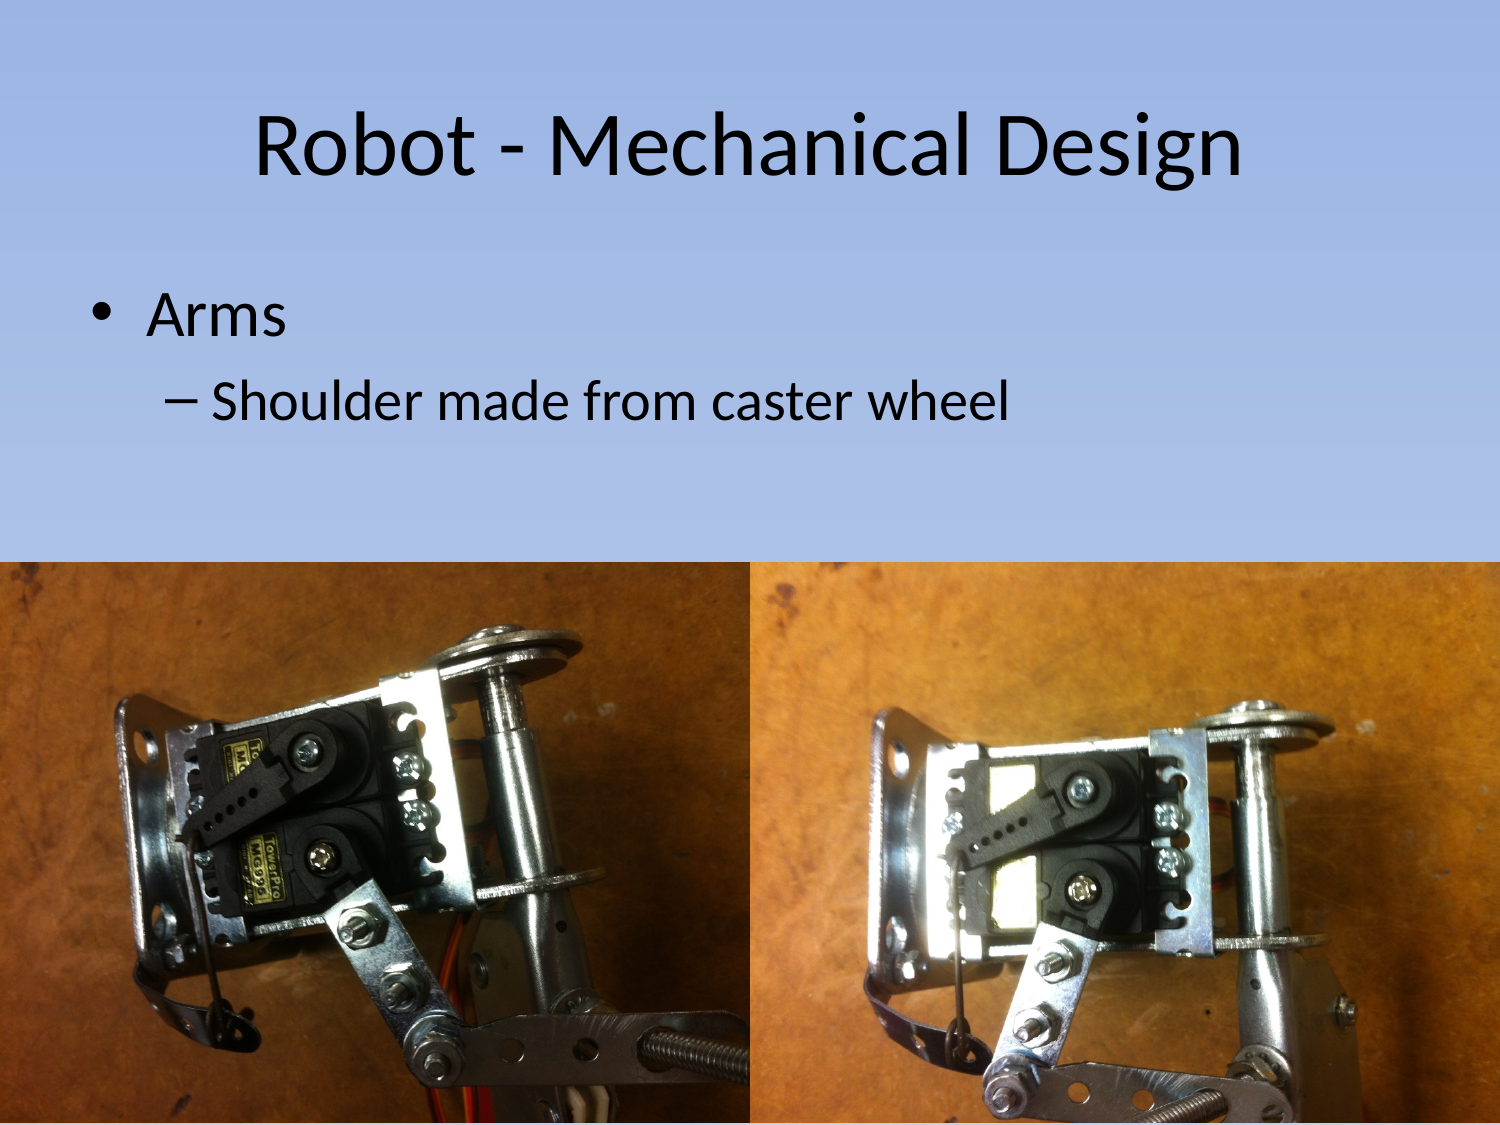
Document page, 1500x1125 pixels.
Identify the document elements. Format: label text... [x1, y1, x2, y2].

list Arms Shoulder made from caster wheel [75, 262, 1425, 560]
title Robot - Mechanical Design [75, 45, 1425, 233]
picture [0, 562, 1500, 1123]
